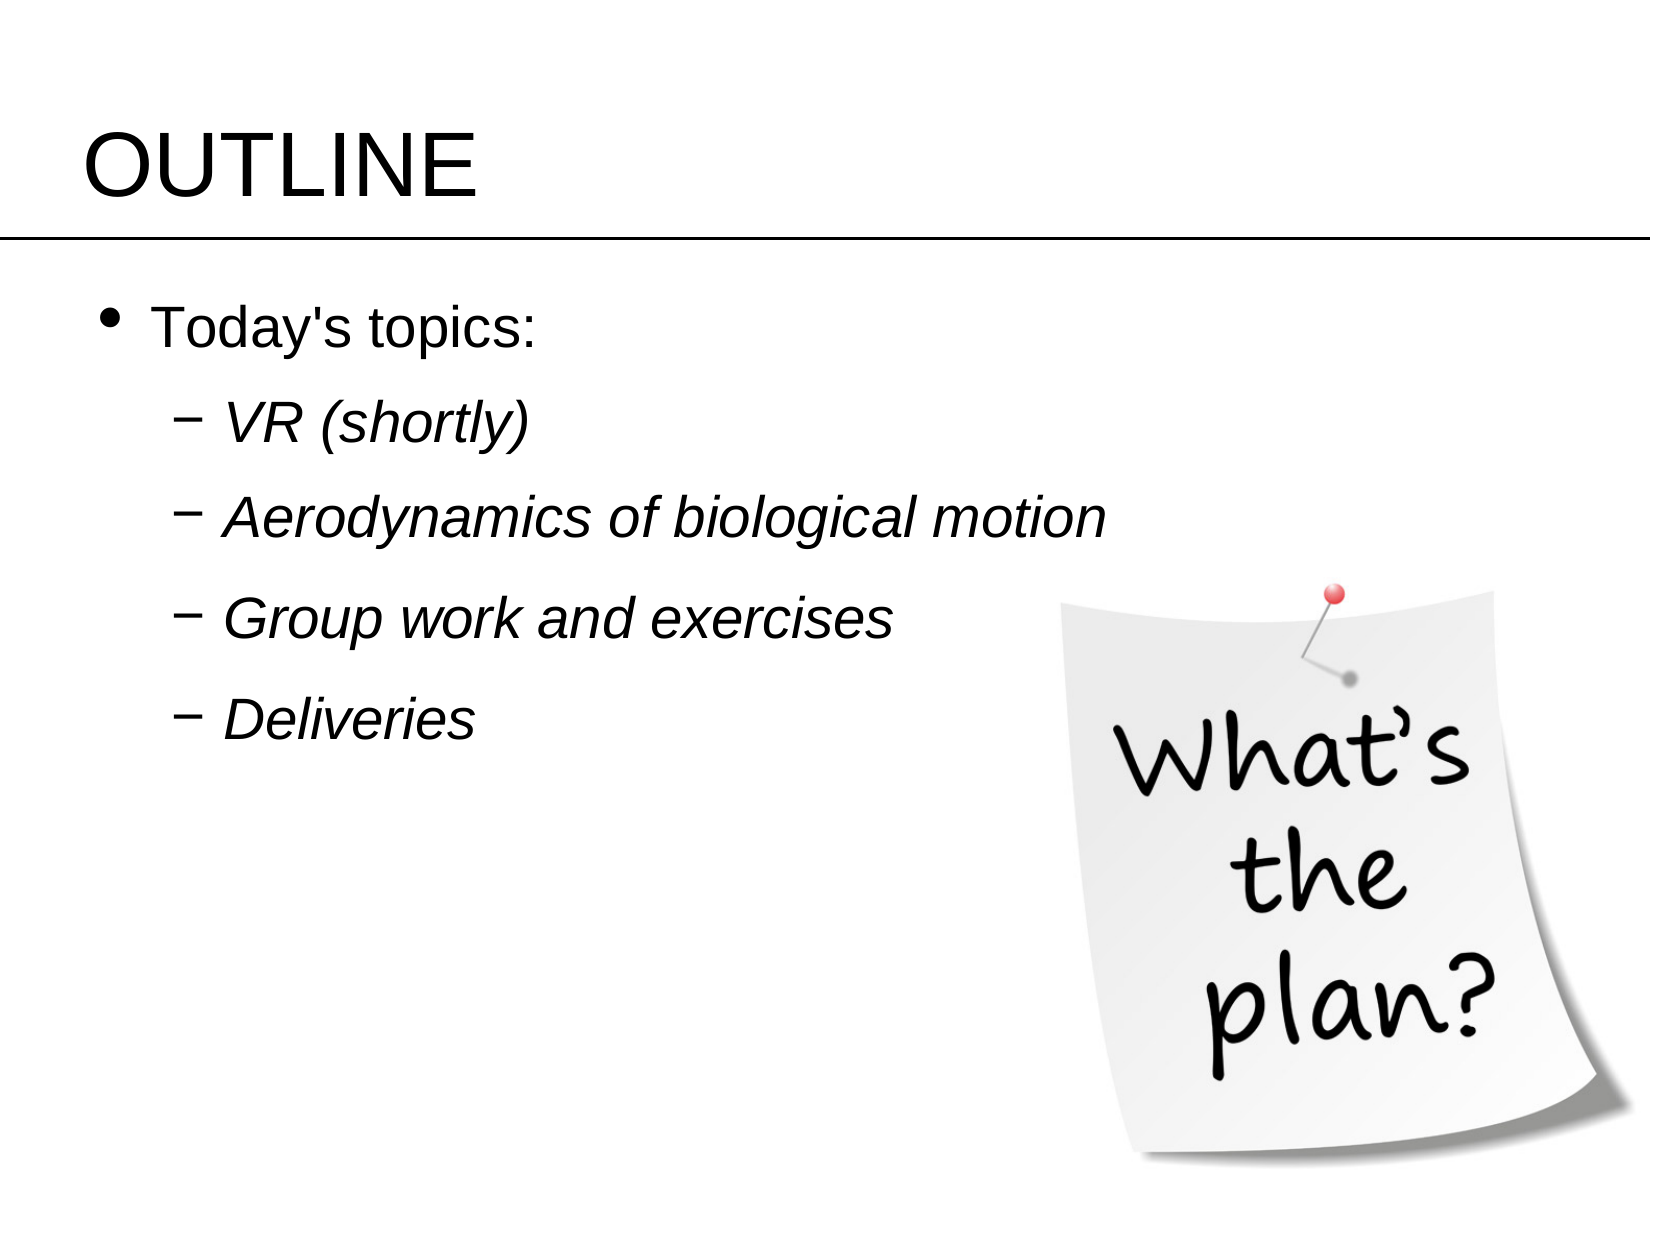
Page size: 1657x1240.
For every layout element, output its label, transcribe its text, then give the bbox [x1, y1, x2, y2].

text_box OUTLINE [80, 105, 1576, 313]
picture [1040, 569, 1641, 1172]
text_box Today's topics: VR (shortly) Aerodynamics of biological motion Group work and exercises Deliveries [98, 289, 1241, 752]
